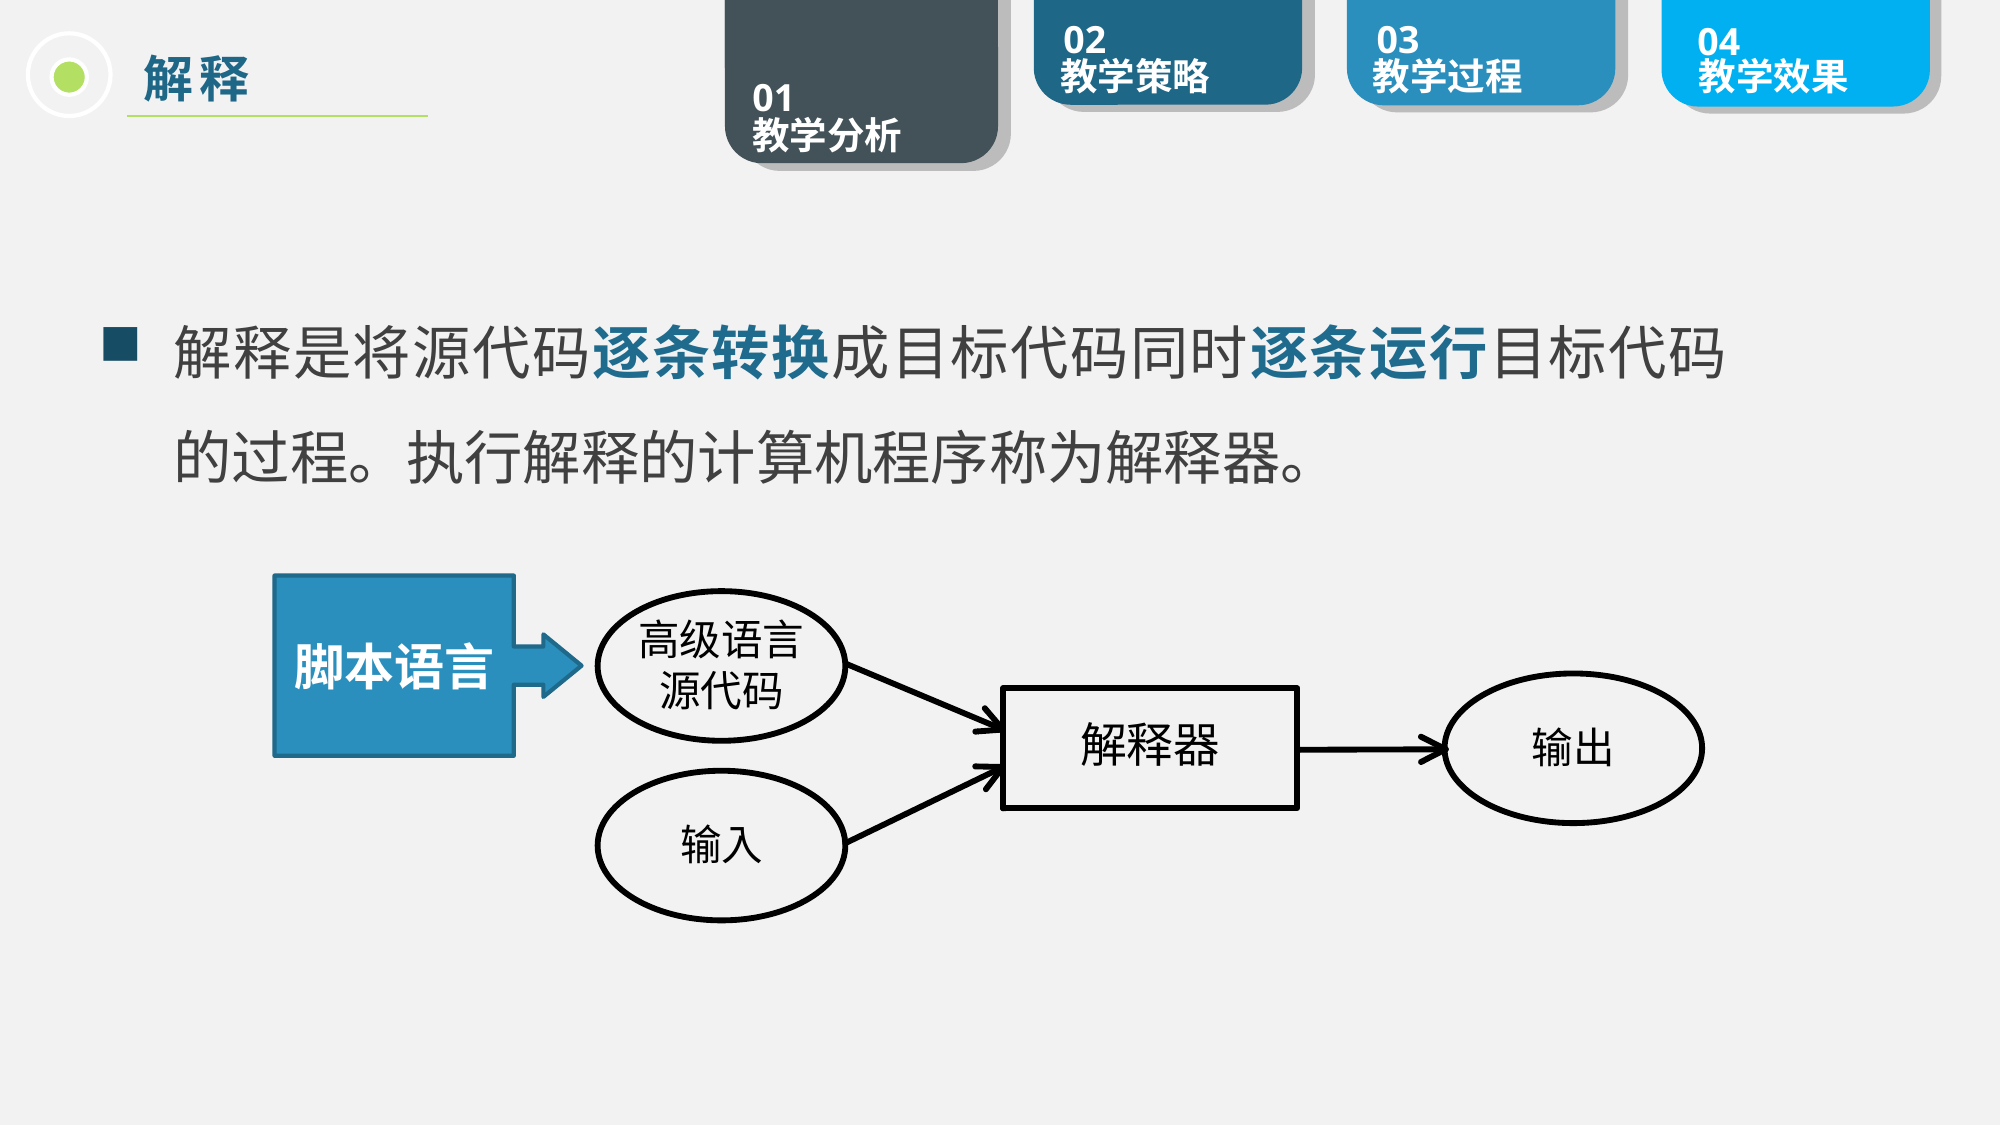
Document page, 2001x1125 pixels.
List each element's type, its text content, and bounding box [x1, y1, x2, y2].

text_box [27, 33, 445, 117]
text_box 解释是将源代码逐条转换成目标代码同时逐条运行目标代码的过程。执行解释的计算机程序称为解释器。 [83, 274, 1742, 499]
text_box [588, 581, 1712, 930]
text_box 脚本语言 [272, 573, 583, 758]
